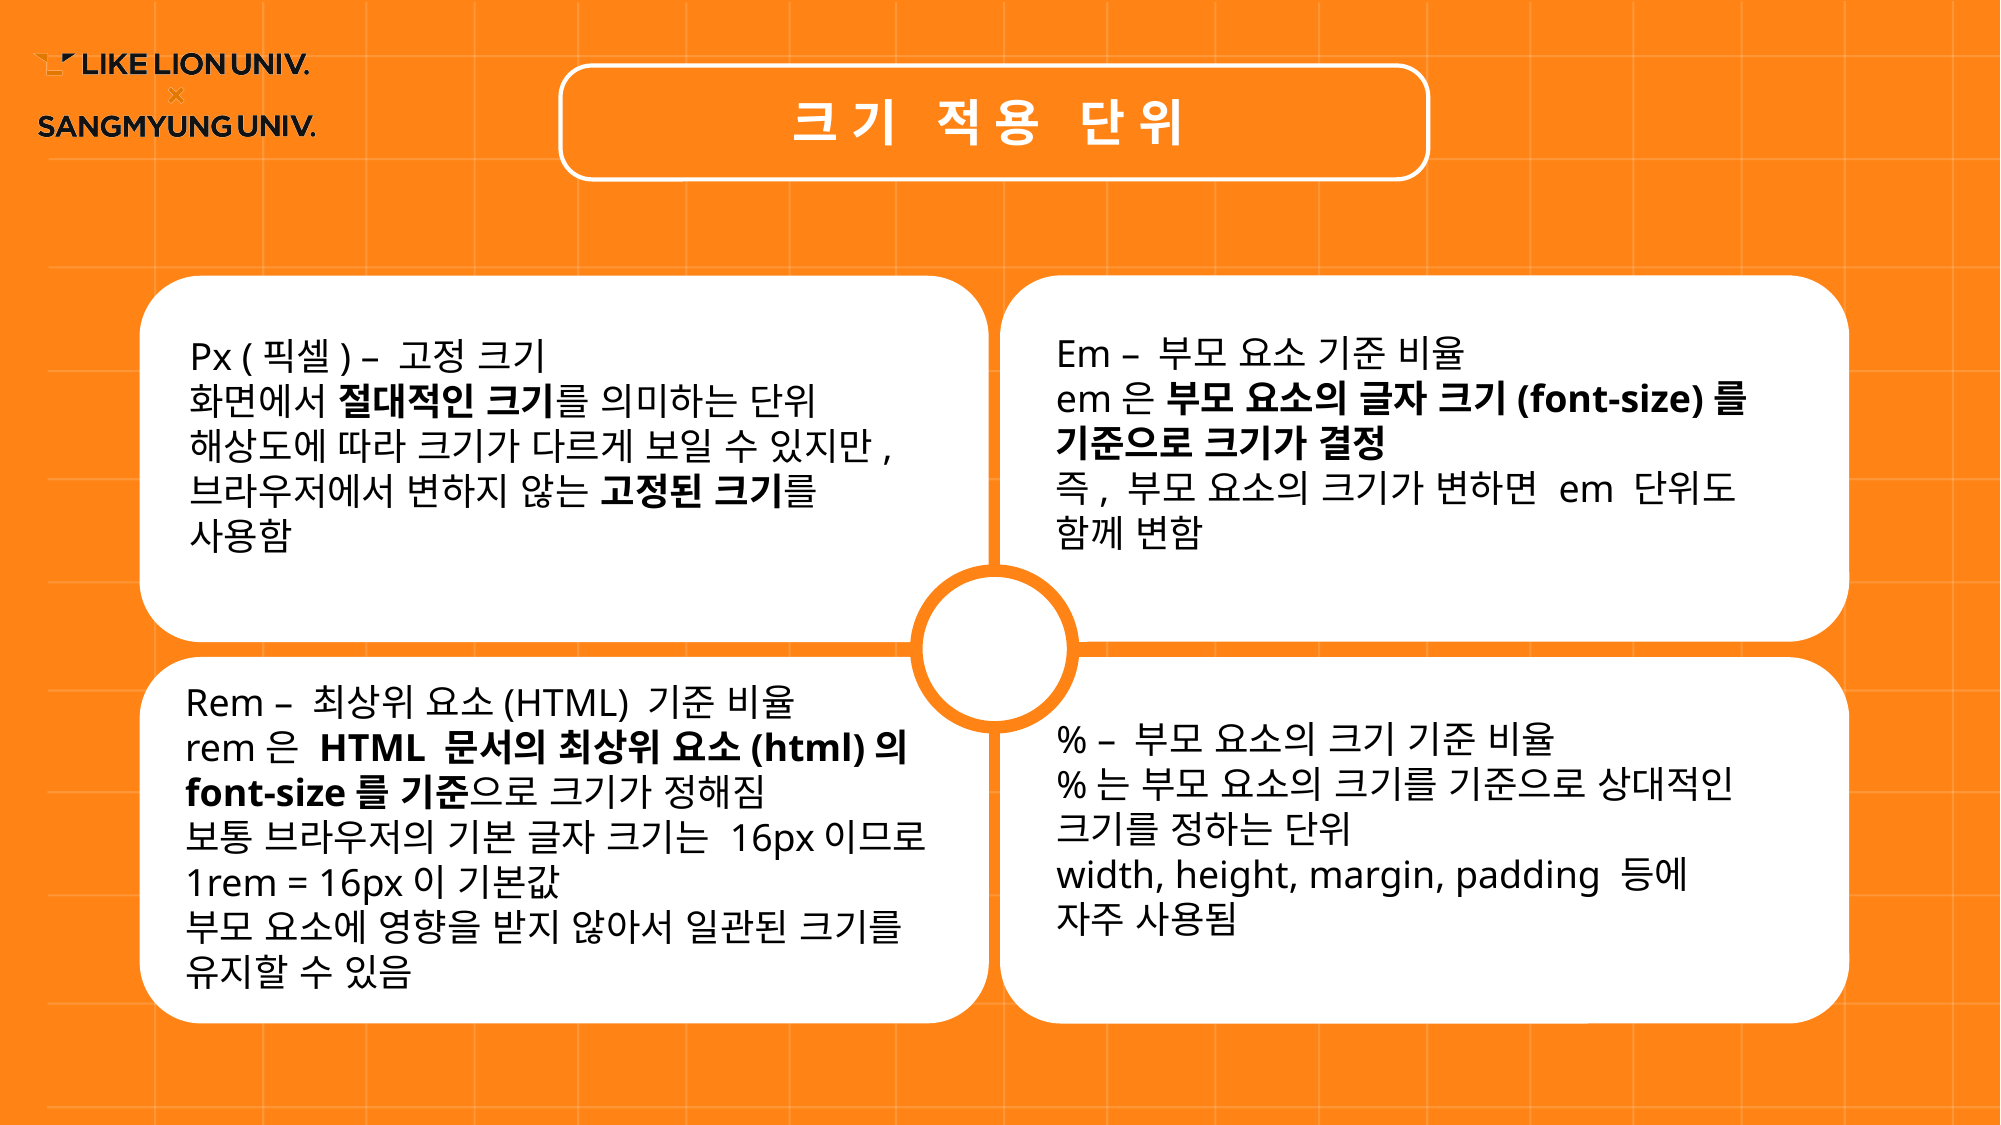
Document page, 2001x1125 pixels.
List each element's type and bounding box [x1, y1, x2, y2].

text_box [139, 275, 1850, 1024]
picture [32, 39, 317, 152]
text_box [46, 1, 2000, 1125]
